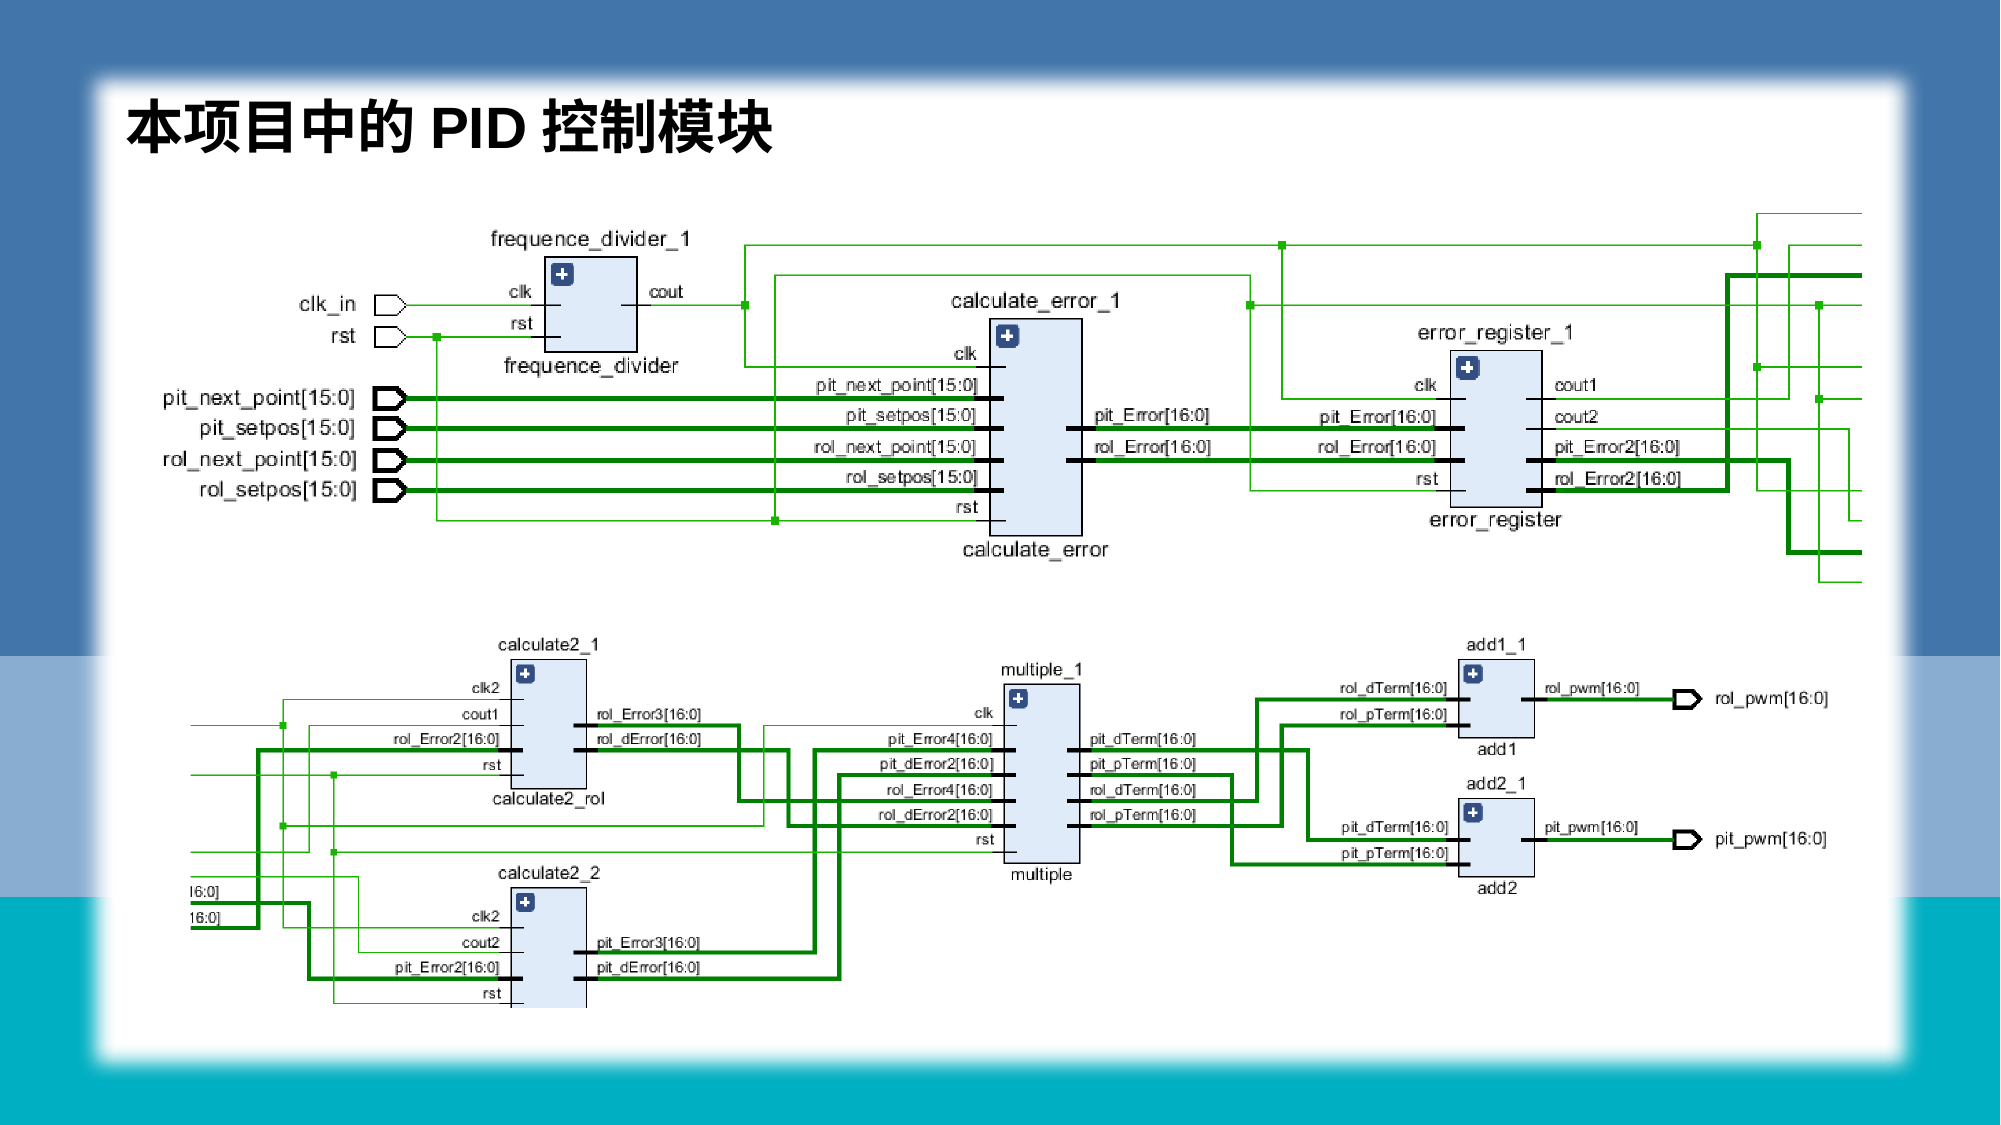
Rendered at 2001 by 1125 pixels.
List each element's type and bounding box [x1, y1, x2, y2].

text_box [0, 0, 2000, 1125]
picture [137, 199, 1862, 1008]
